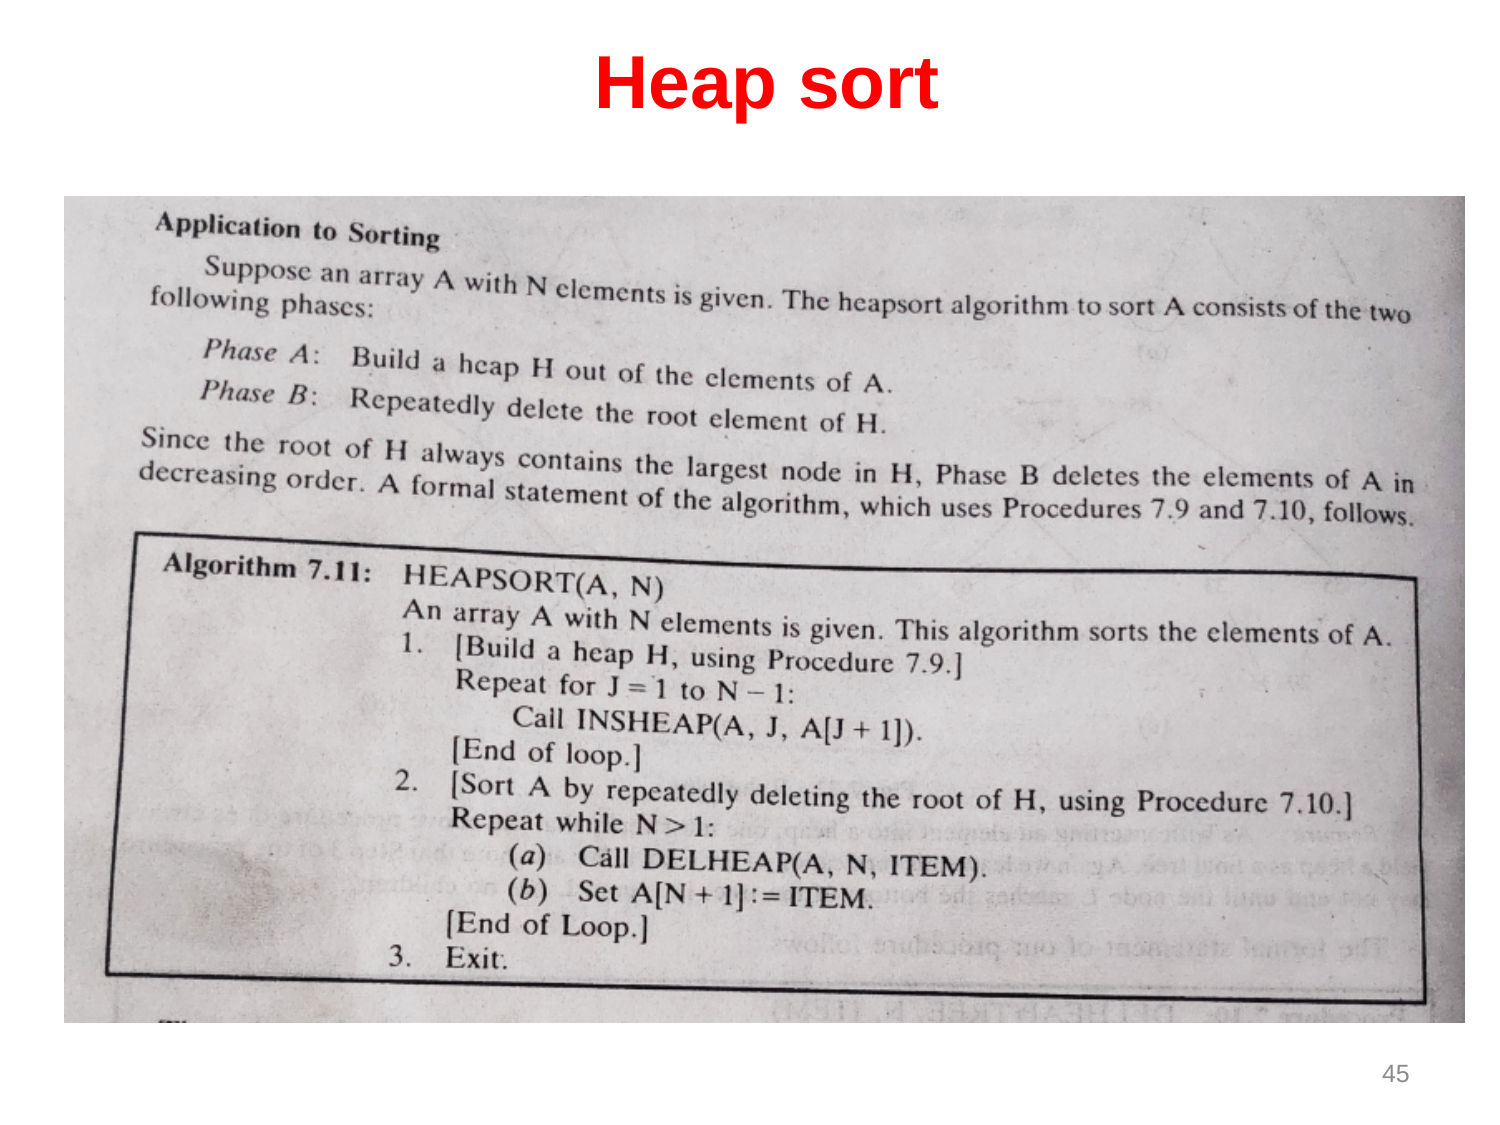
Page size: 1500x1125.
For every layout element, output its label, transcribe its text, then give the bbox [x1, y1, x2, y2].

slide_number 45 [1074, 1042, 1425, 1103]
title Heap sort [64, 19, 1449, 138]
picture [64, 196, 1466, 1023]
